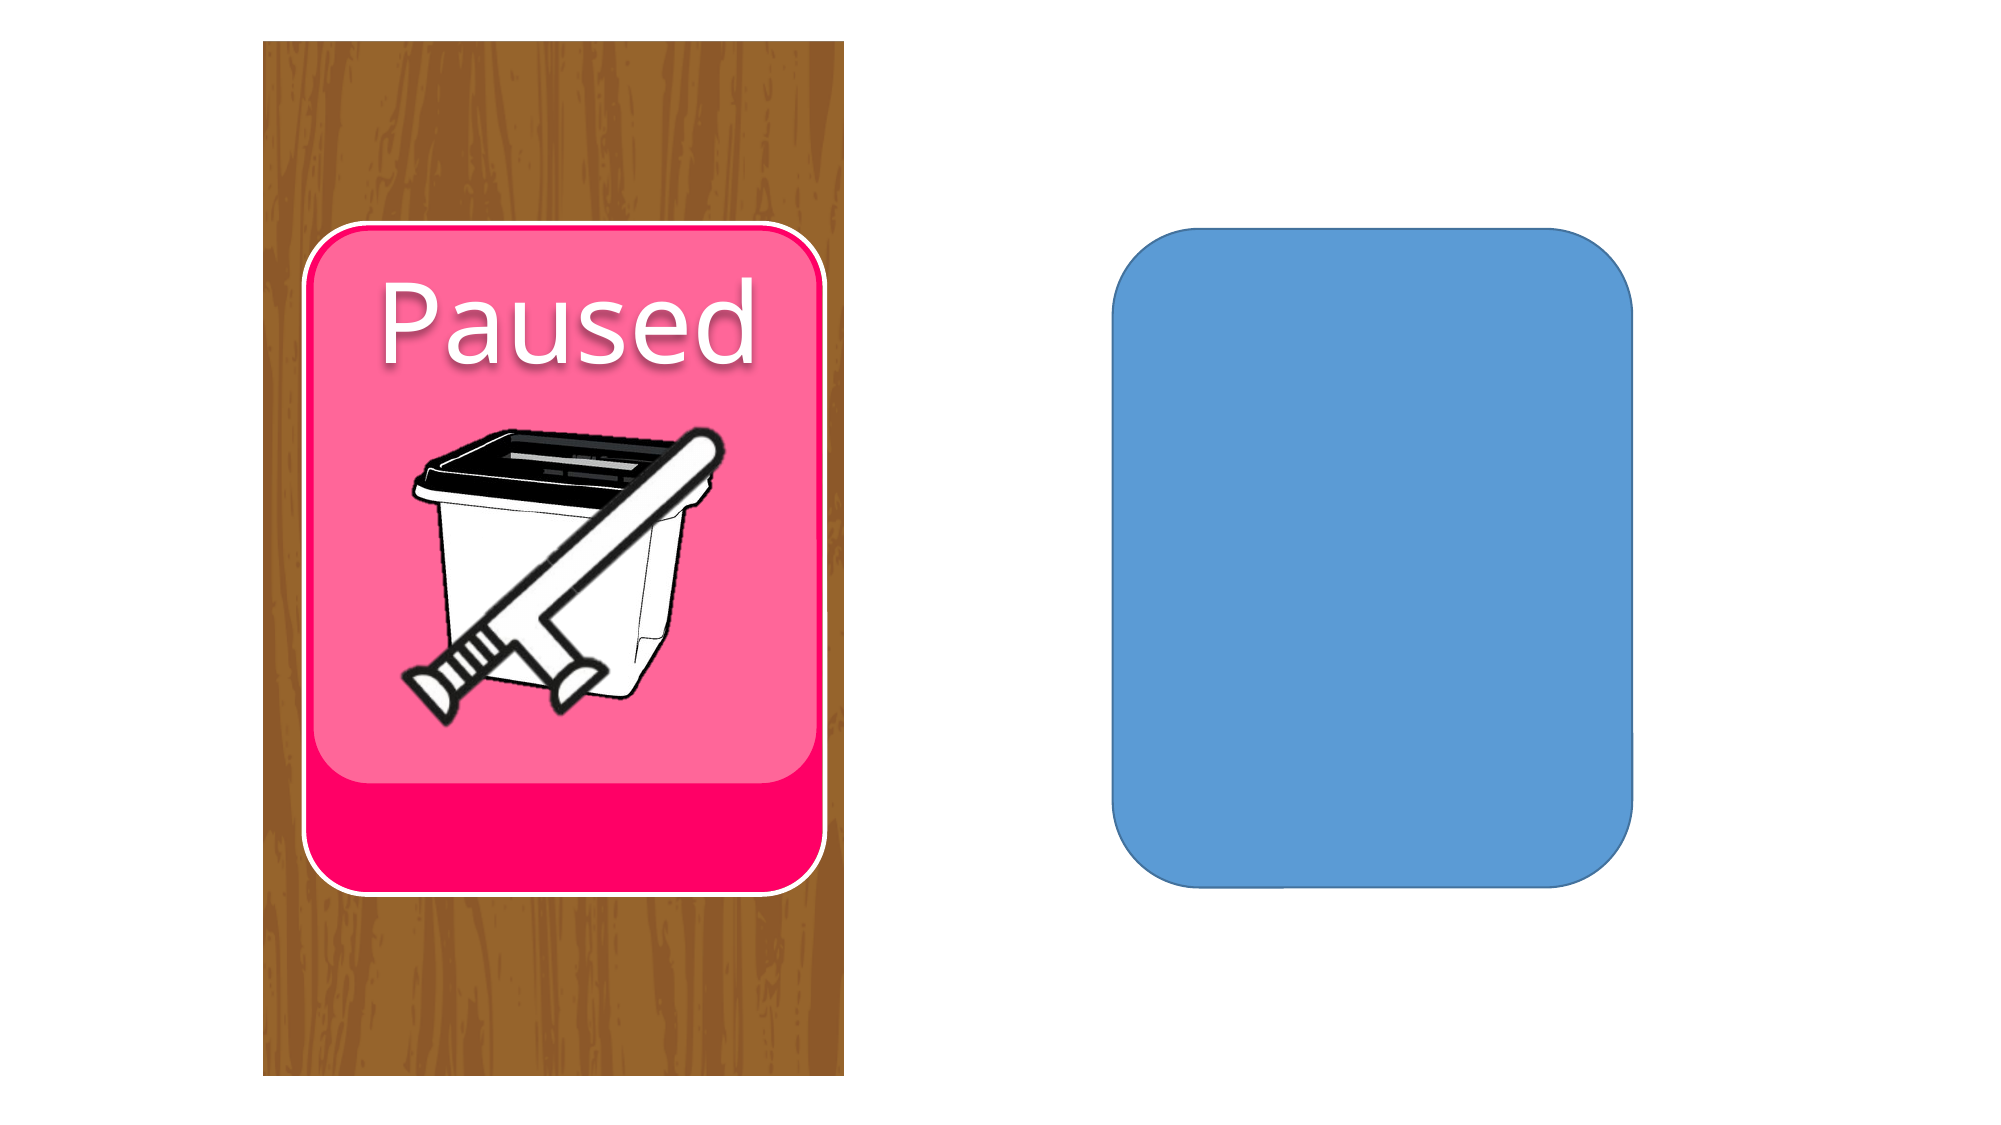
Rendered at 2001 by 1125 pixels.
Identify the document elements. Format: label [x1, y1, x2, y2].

text_box [1111, 227, 1634, 889]
picture [263, 40, 844, 1076]
text_box [303, 223, 825, 895]
